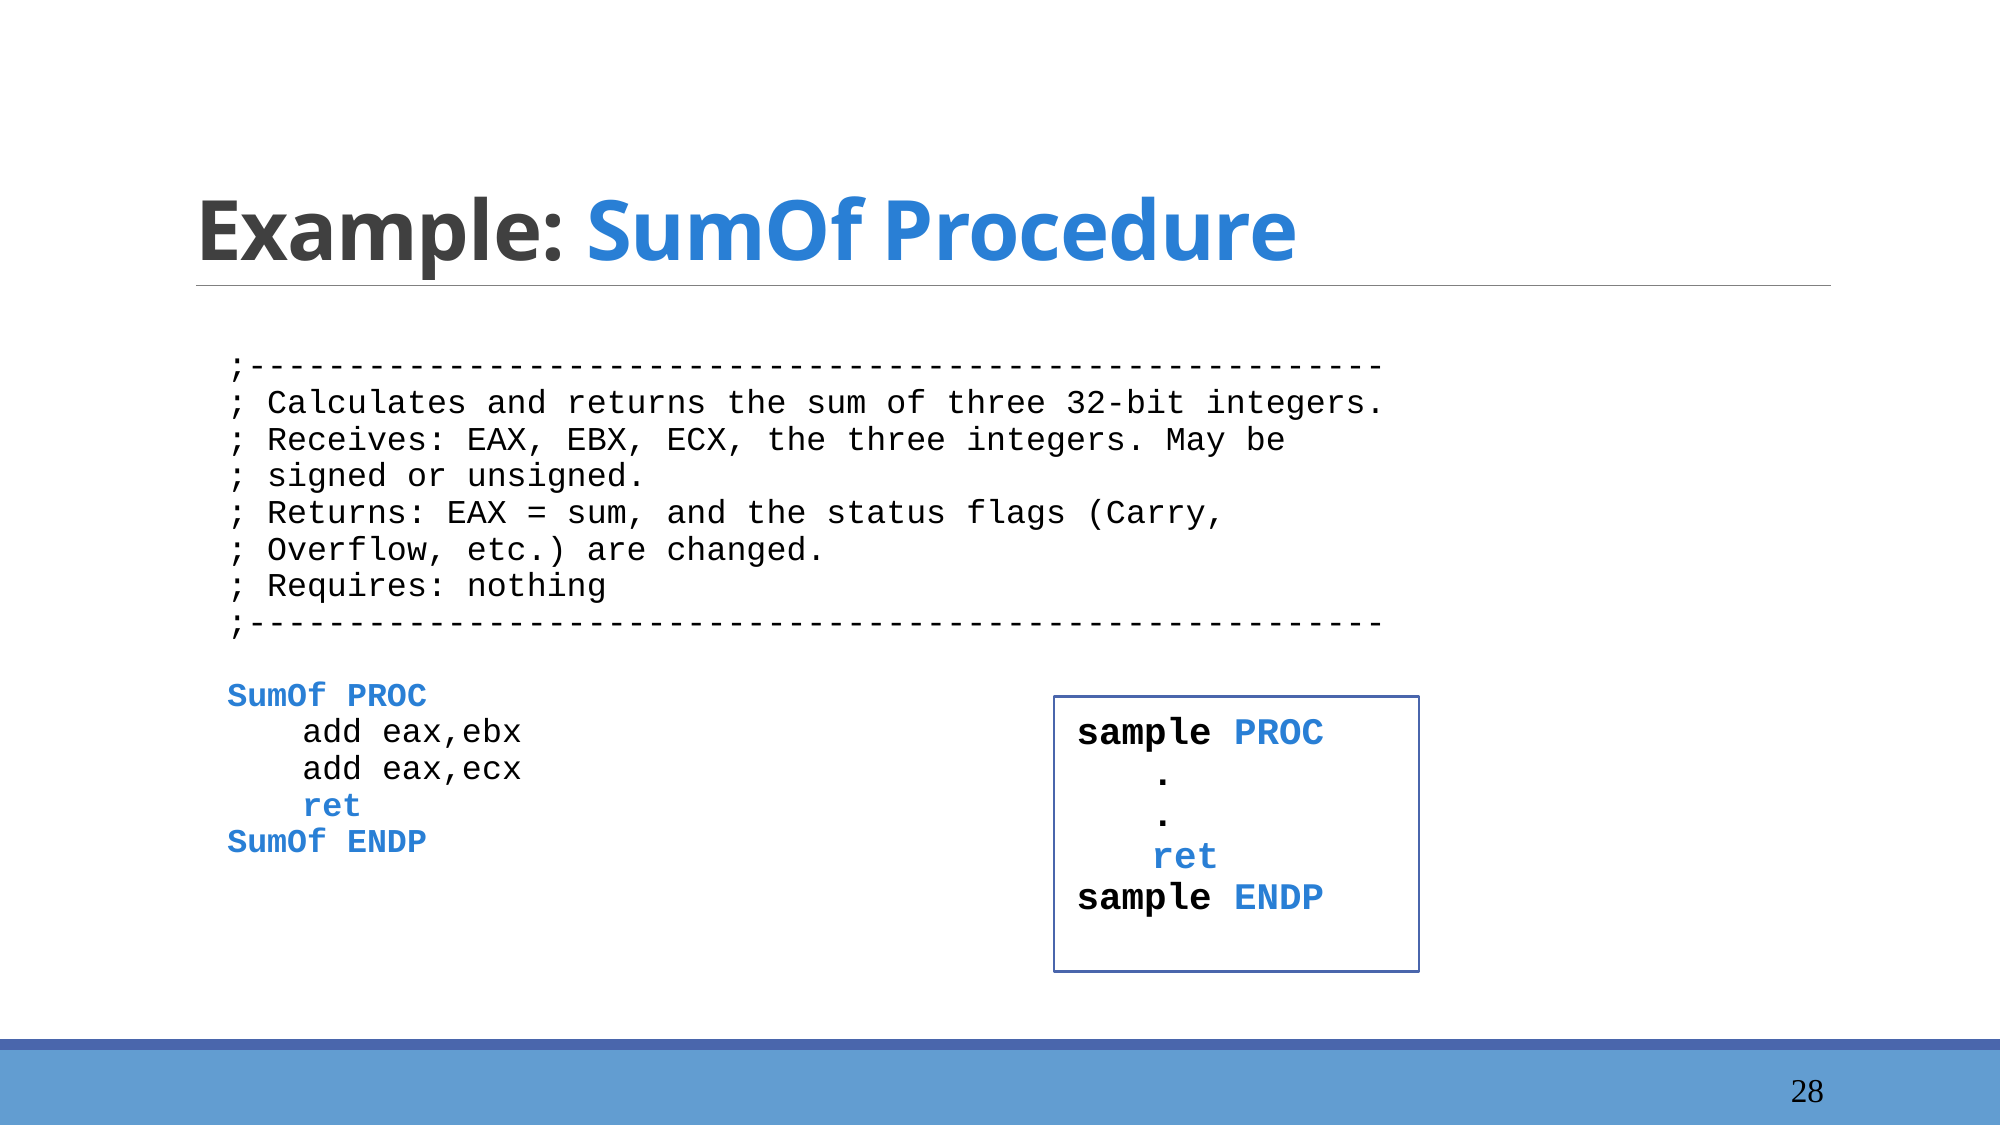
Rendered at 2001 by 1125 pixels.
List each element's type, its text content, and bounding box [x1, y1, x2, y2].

slide_number 29 [1624, 1059, 1840, 1120]
text_box sample PROC . . ret sample ENDP [1053, 695, 1420, 973]
title Example: SumOf Procedure [180, 47, 1830, 285]
text_box ;--------------------------------------------------------- ; Calculates and returns the sum of three 32-bit integers. ; Receives: EAX, EBX, ECX, the three integers. May be ; signed or unsigned. ; Returns: EAX = sum, and the status flags (Carry, ; Overflow, etc.) are changed. ; Requires: nothing ;--------------------------------------------------------- SumOf PROC add eax,ebx add eax,ecx ret SumOf ENDP [204, 330, 1468, 944]
